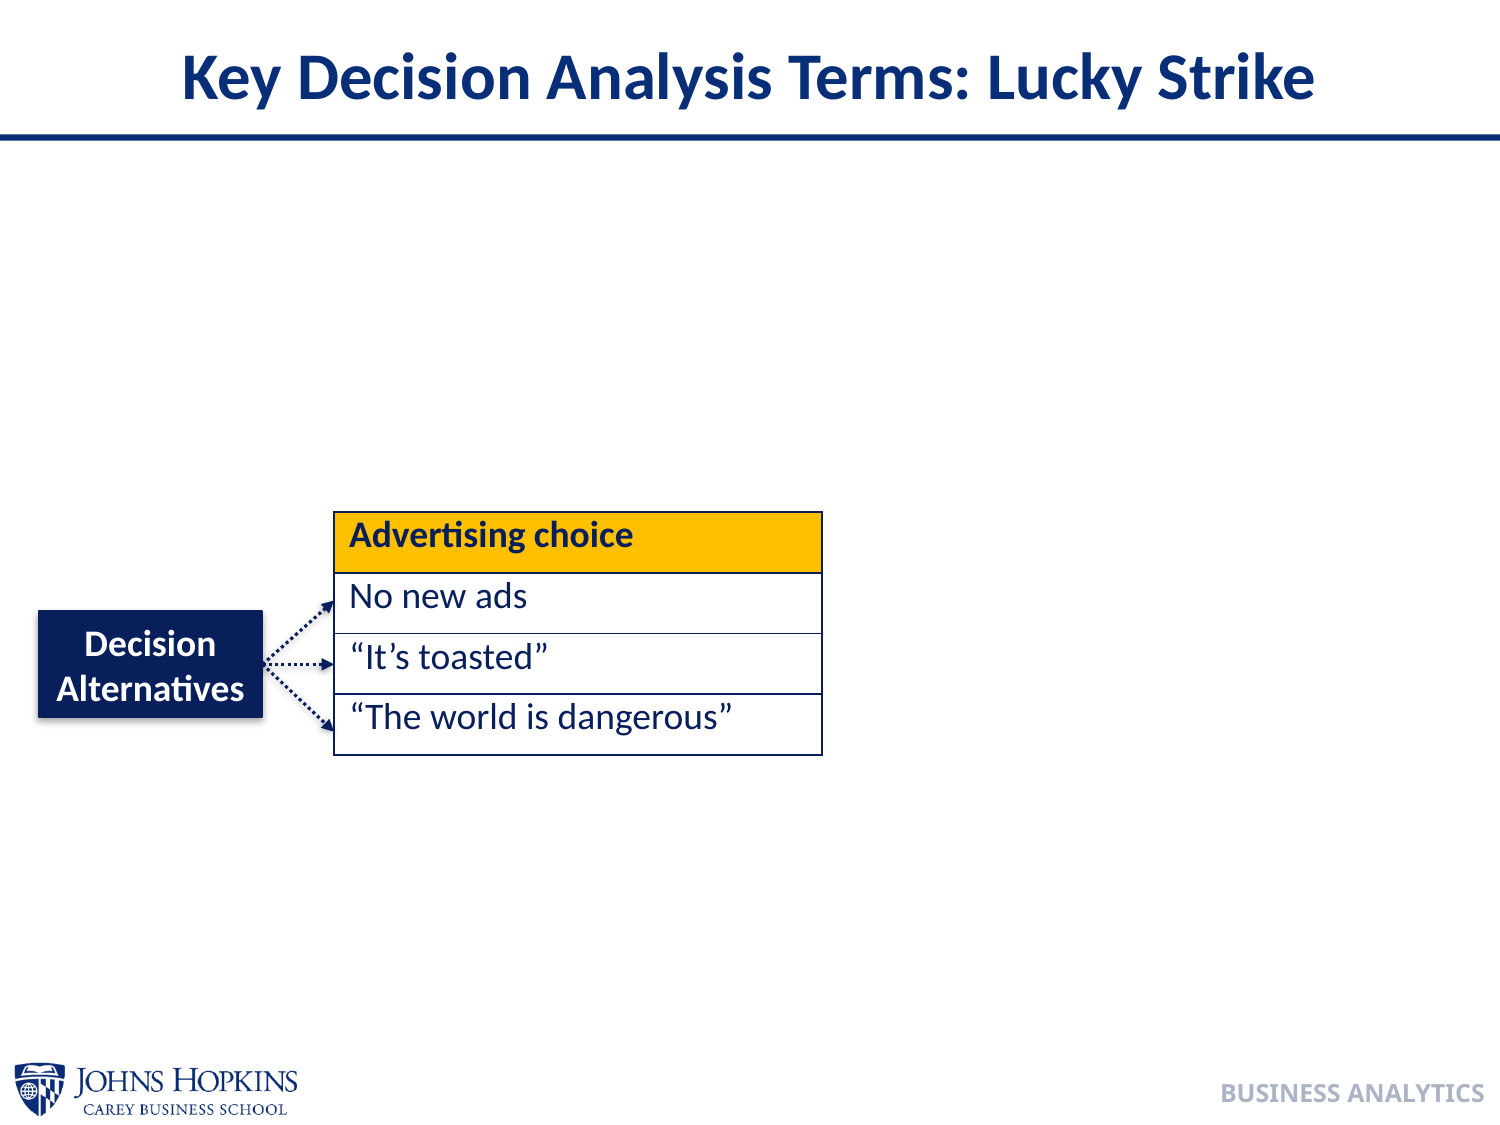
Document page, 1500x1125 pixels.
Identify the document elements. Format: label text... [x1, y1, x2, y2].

table_cell “The world is dangerous” [335, 695, 821, 754]
table_cell No new ads [335, 574, 821, 633]
picture [0, 1008, 350, 1125]
title Key Decision Analysis Terms: Lucky Strike [75, 24, 1425, 121]
table_header Advertising choice [335, 513, 821, 572]
table_cell “It’s toasted” [339, 634, 821, 693]
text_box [262, 600, 335, 662]
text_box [262, 664, 335, 732]
text_box Decision Alternatives [38, 611, 257, 718]
